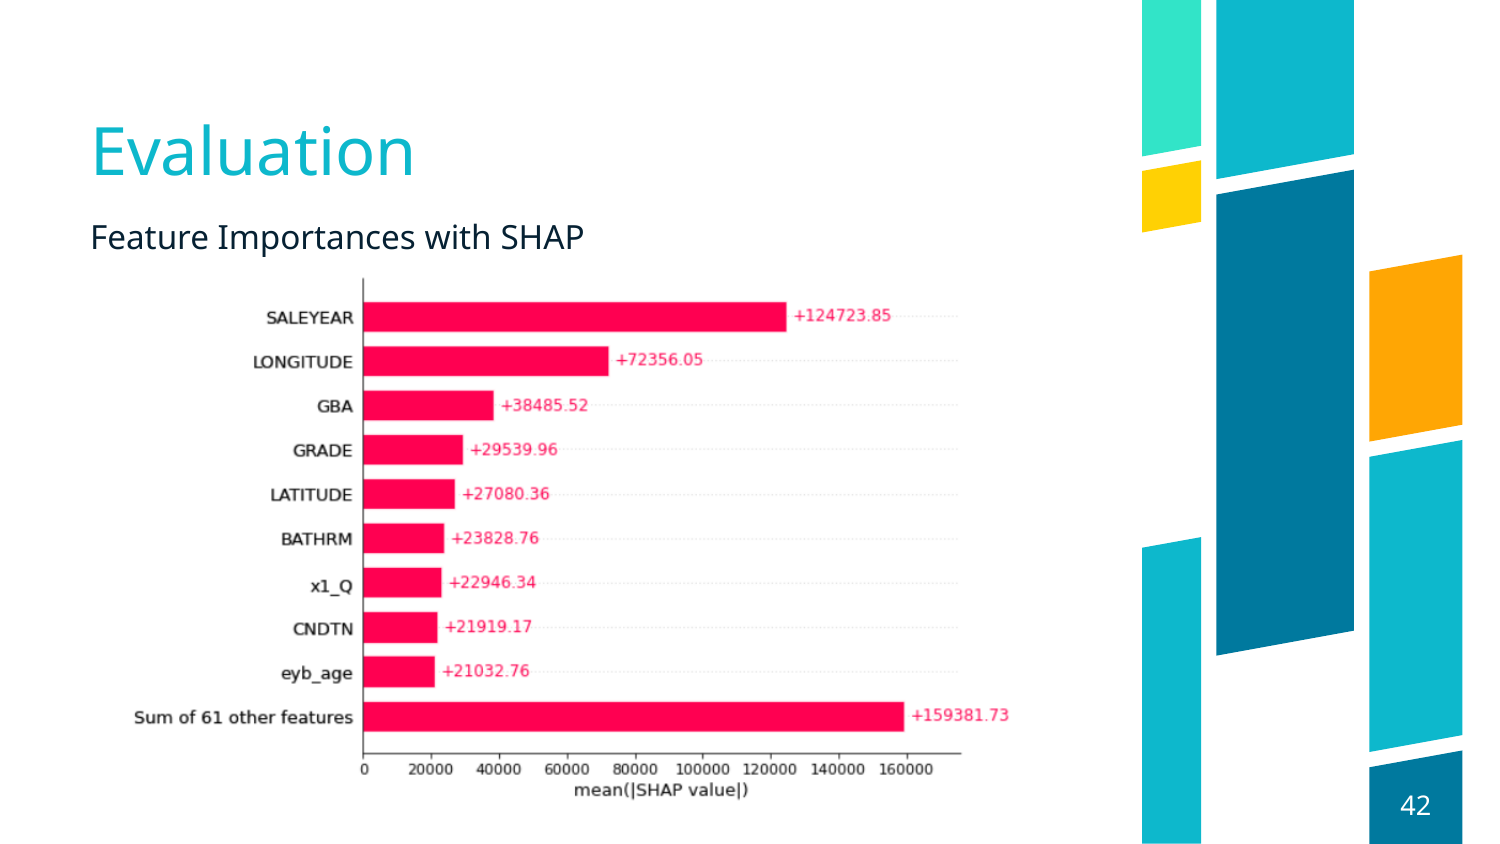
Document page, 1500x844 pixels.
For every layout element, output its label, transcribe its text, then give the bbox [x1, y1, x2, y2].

title Evaluation [90, 124, 1093, 190]
list Feature Importances with SHAP [90, 209, 1093, 790]
slide_number ‹#› [1369, 769, 1463, 844]
picture [116, 269, 1019, 808]
